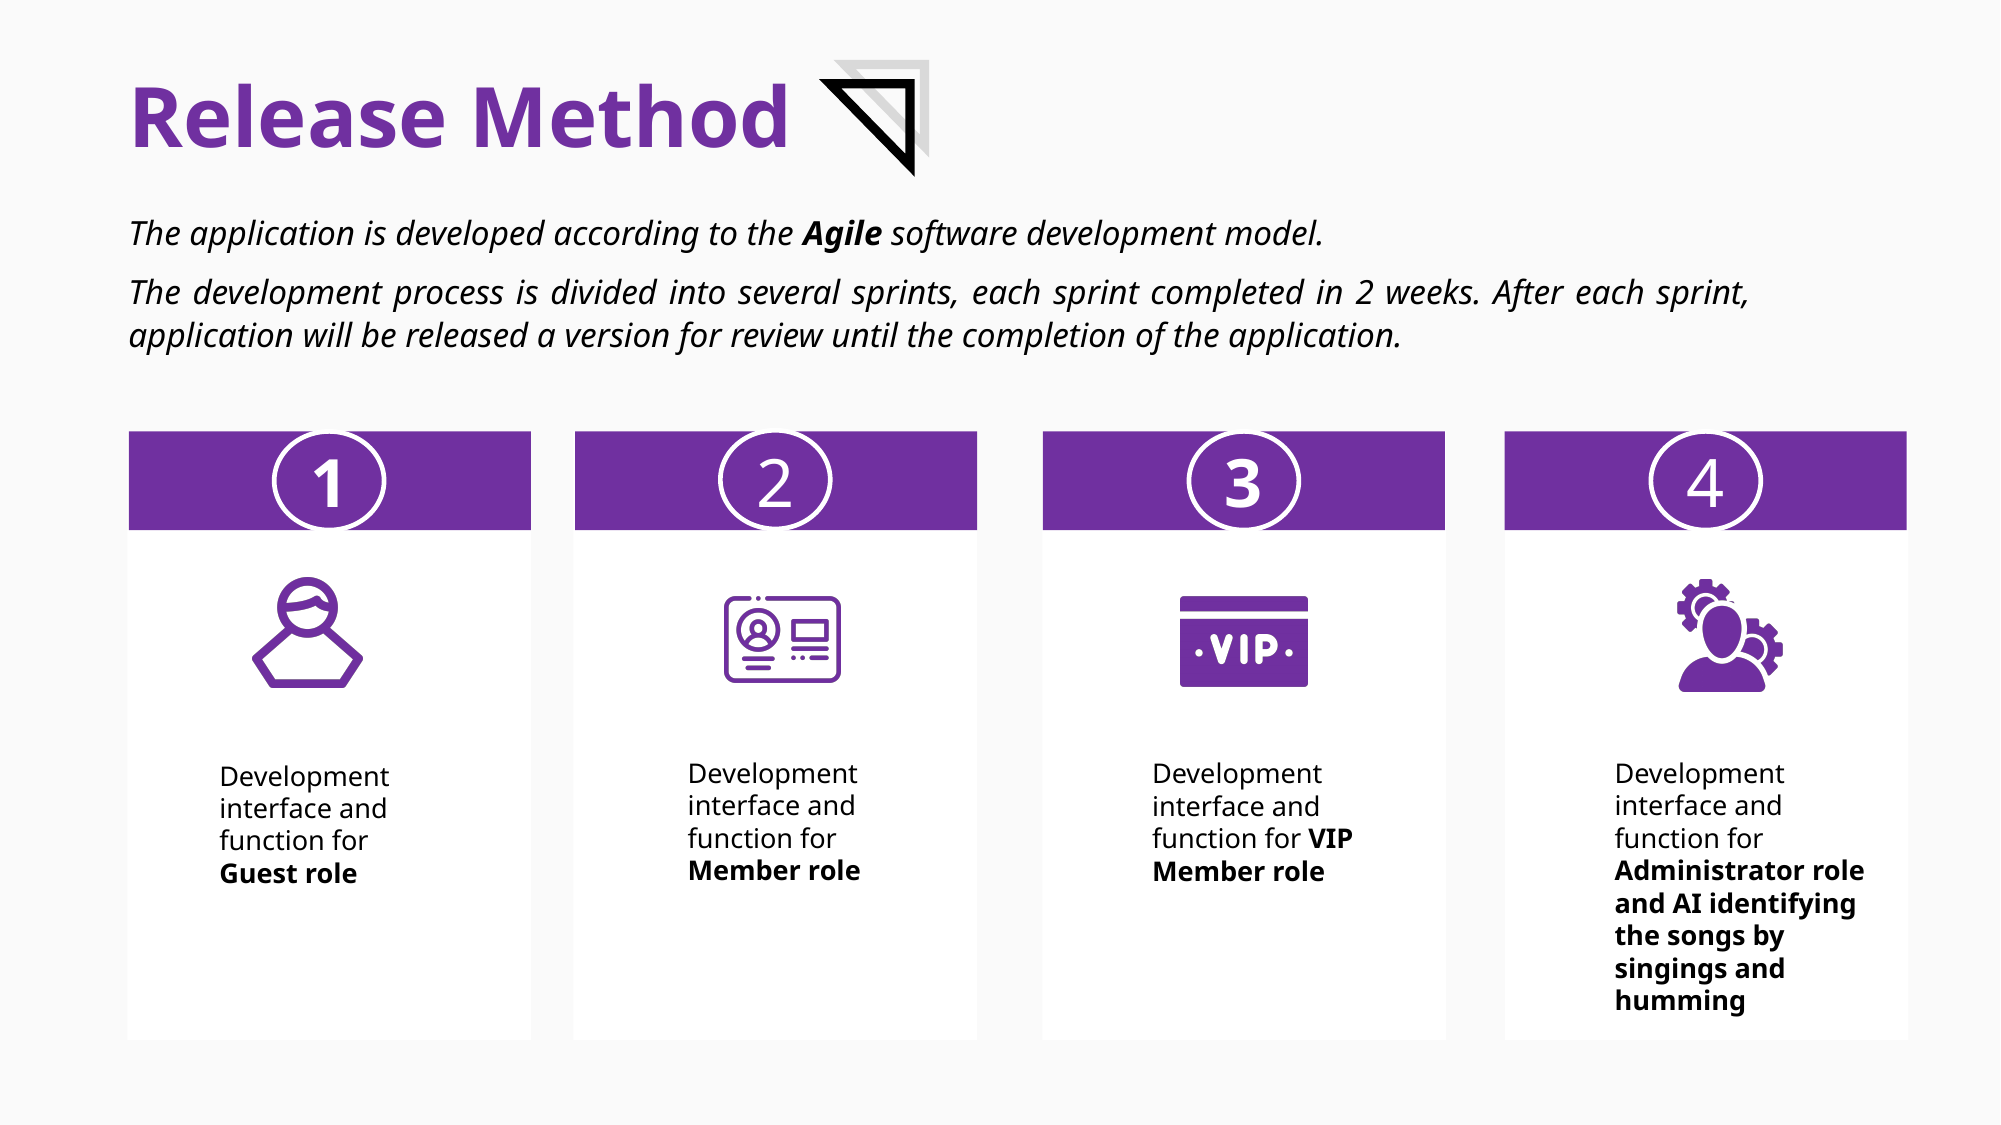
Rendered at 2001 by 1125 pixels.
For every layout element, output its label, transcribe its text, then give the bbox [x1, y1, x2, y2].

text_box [1042, 431, 1445, 896]
text_box Release Method [113, 56, 978, 201]
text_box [1504, 431, 1907, 1027]
text_box [1041, 430, 1447, 1041]
text_box [1504, 430, 1910, 1041]
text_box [127, 431, 531, 1041]
text_box The application is developed according to the Agile software development model. The development process is divided into several sprints, each sprint completed in 2 weeks. After each sprint, application will be released a version for review until the completion of the application. [113, 201, 1768, 362]
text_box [575, 430, 978, 896]
text_box [572, 430, 978, 1041]
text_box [826, 67, 928, 163]
